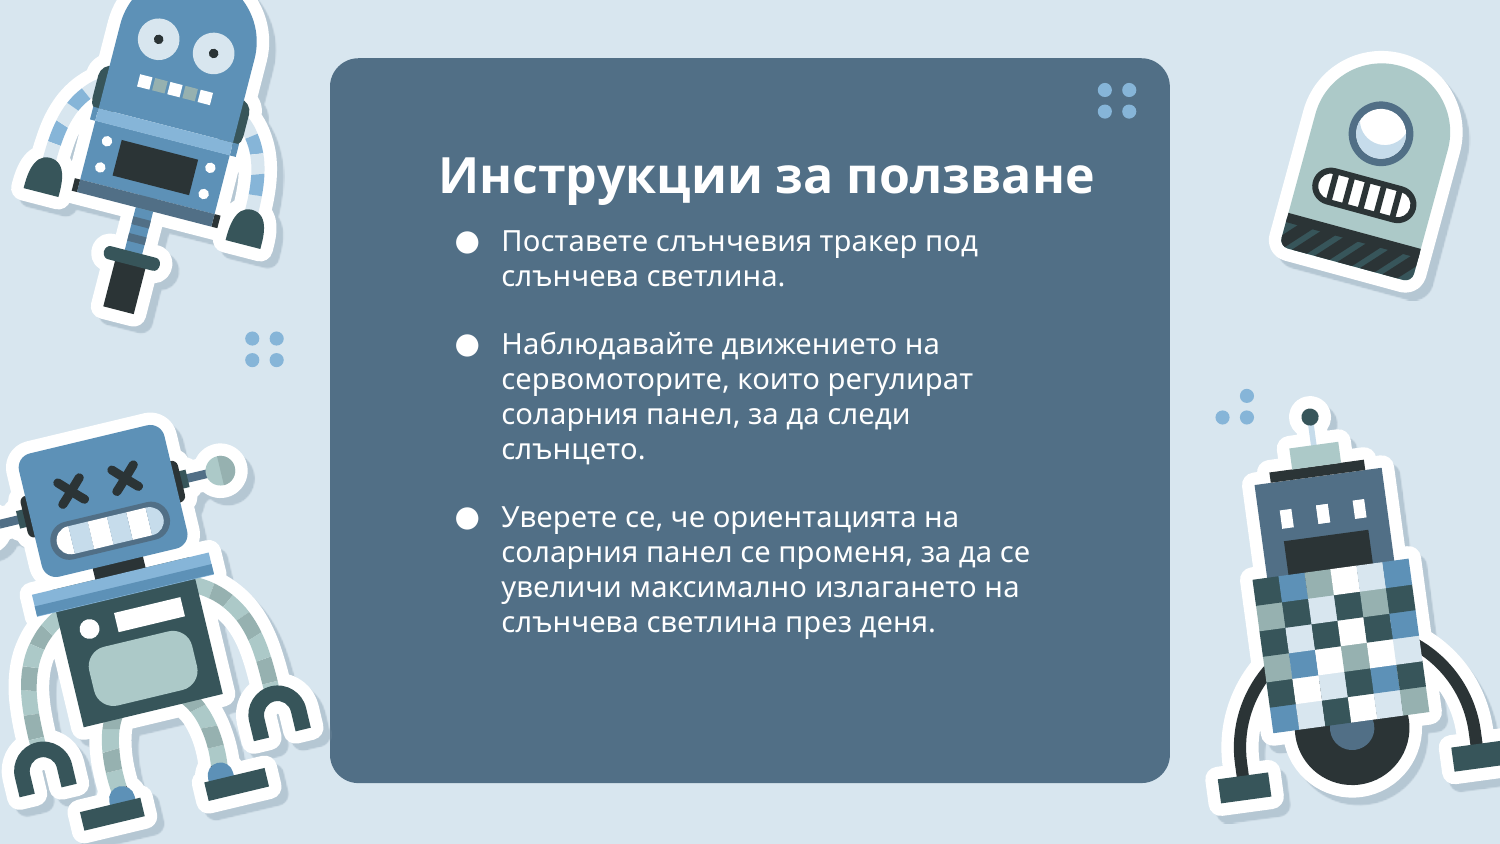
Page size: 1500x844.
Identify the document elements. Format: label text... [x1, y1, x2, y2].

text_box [0, 434, 283, 815]
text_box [244, 331, 284, 368]
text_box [40, 0, 287, 317]
list Поставете слънчевия тракер под слънчева светлина. Наблюдавайте движението на сервомоторите, които регулират соларния панел, за да следи слънцето. Уверете се, че ориентацията на соларния панел се променя, за да се увеличи максимално излагането на слънчева светлина през деня. [439, 206, 1054, 723]
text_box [1303, 61, 1442, 269]
title Инструкции за ползване [423, 128, 1210, 341]
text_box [1193, 406, 1482, 787]
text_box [1215, 388, 1255, 425]
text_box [1097, 82, 1137, 119]
